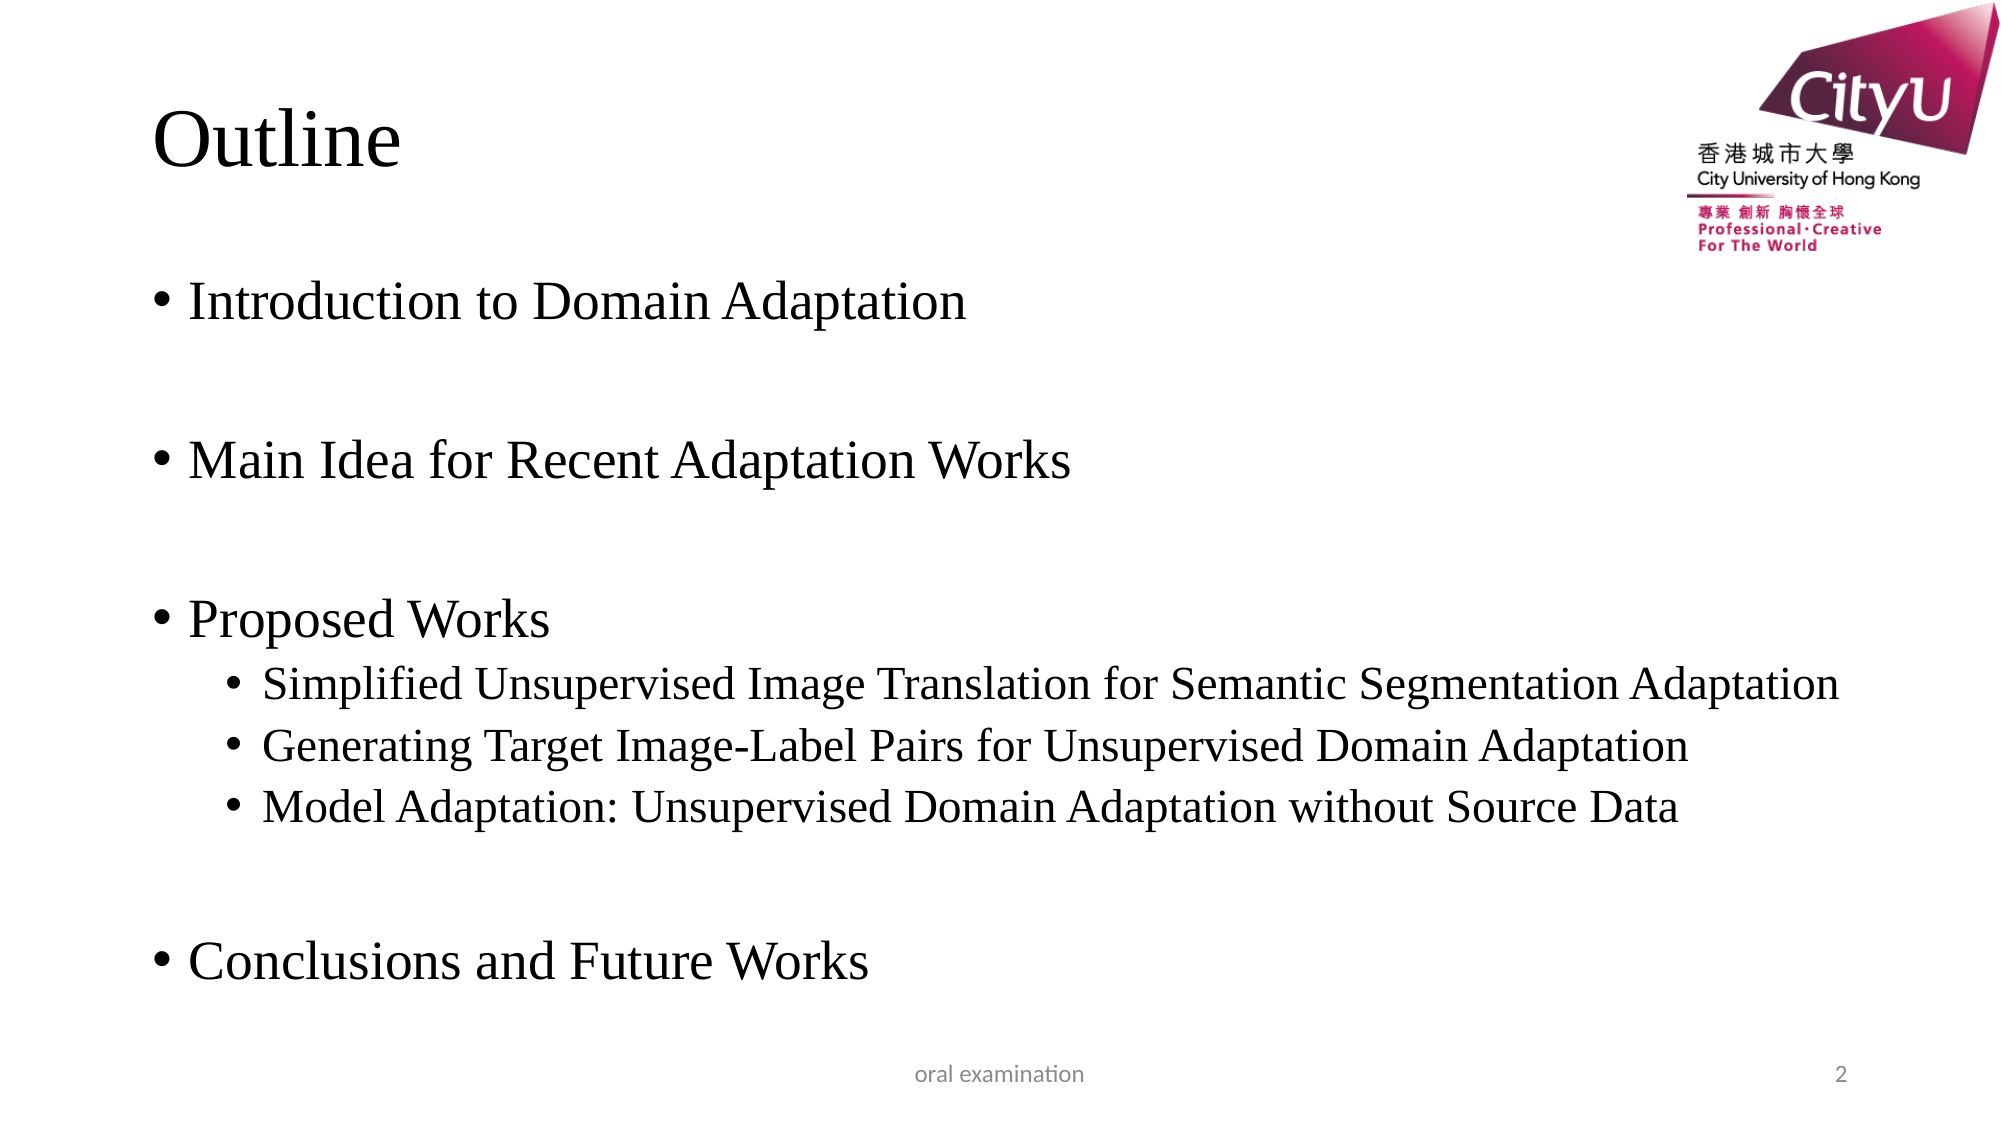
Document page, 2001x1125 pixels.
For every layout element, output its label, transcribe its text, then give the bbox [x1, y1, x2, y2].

list Introduction to Domain Adaptation Main Idea for Recent Adaptation Works Proposed Works Simplified Unsupervised Image Translation for Semantic Segmentation Adaptation Generating Target Image-Label Pairs for Unsupervised Domain Adaptation Model Adaptation: Unsupervised Domain Adaptation without Source Data Conclusions and Future Works [137, 264, 1863, 1021]
title Outline [137, 60, 1863, 221]
slide_number 2 [1412, 1042, 1863, 1103]
picture [1687, 1, 2000, 252]
footer oral examination [662, 1042, 1338, 1103]
